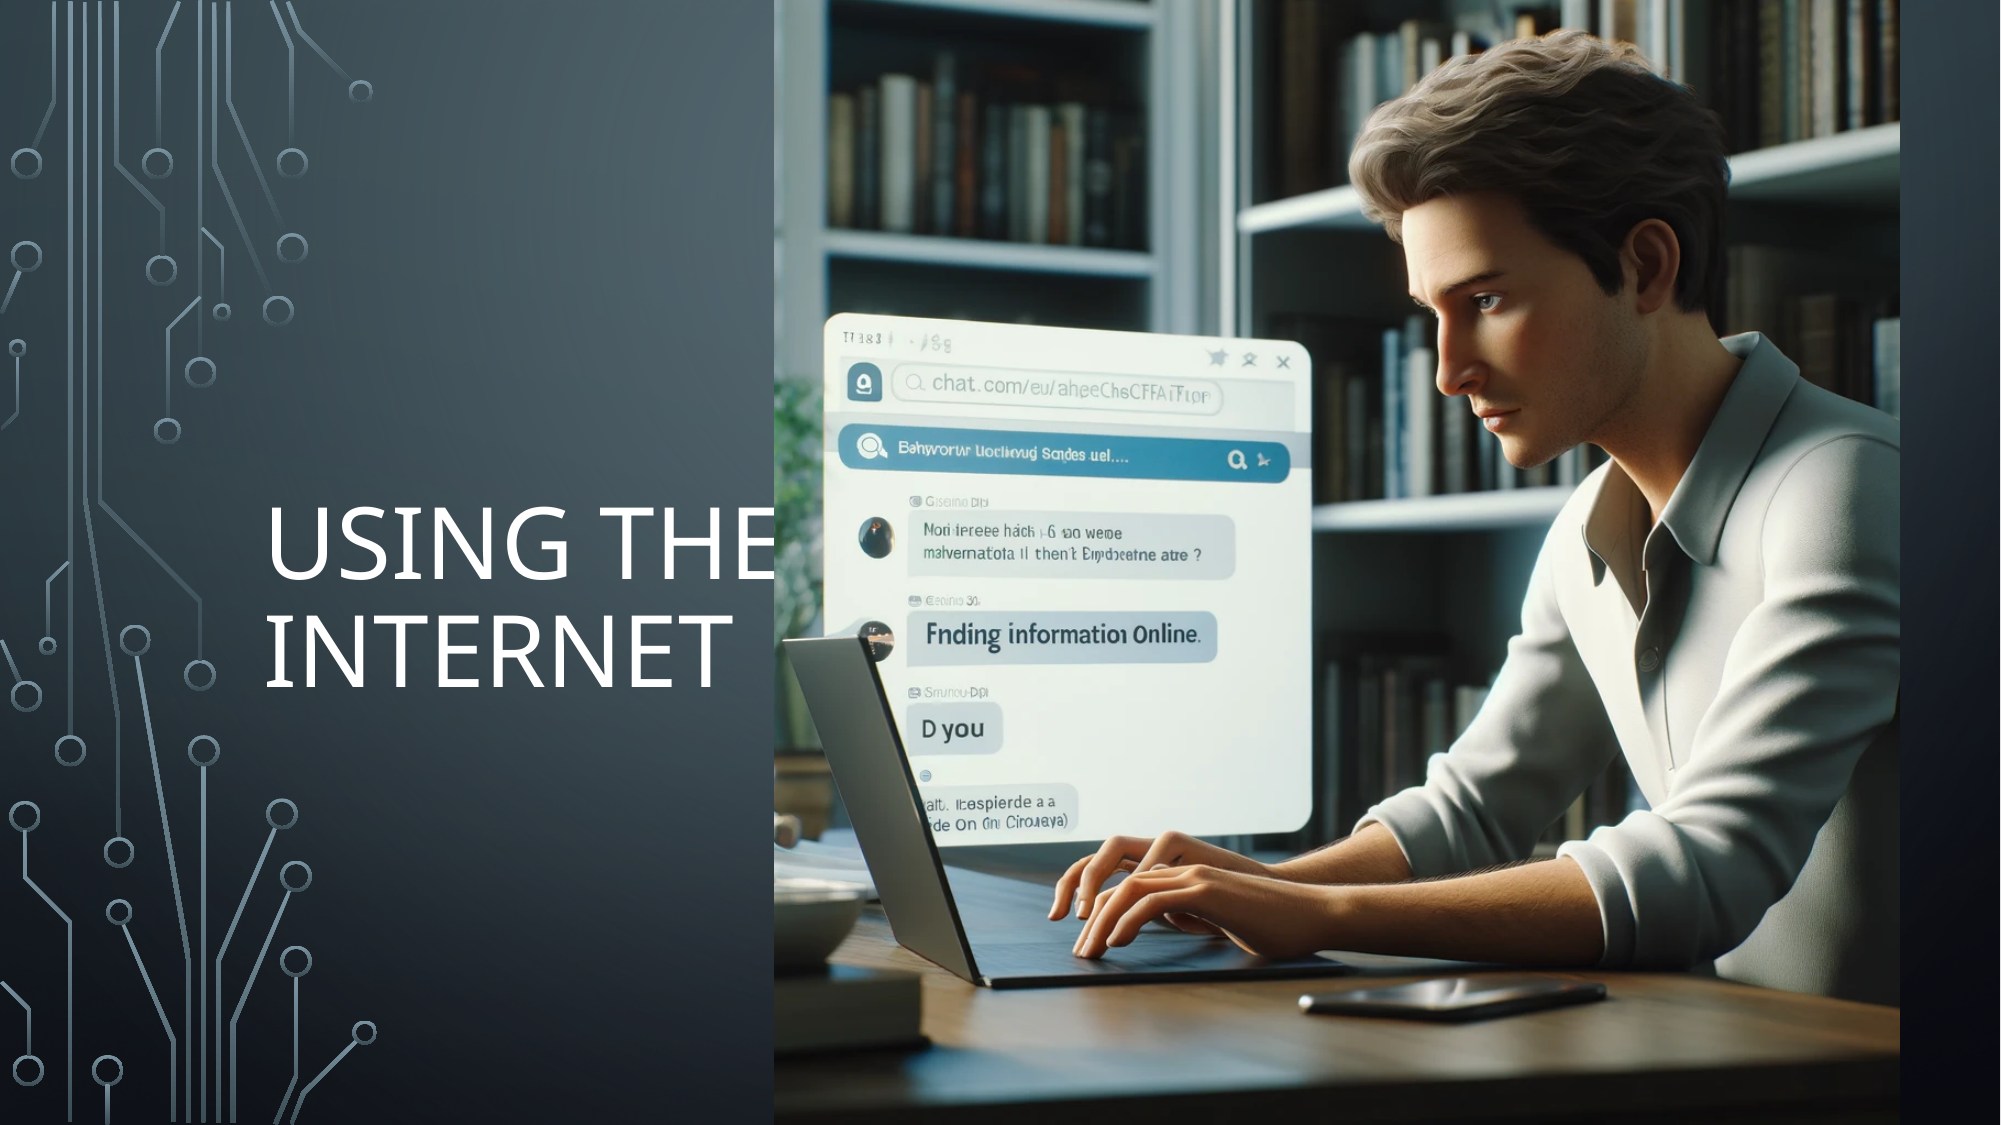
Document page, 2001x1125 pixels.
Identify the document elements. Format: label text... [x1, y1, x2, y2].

picture [773, 0, 1900, 1125]
title Using the internet [248, 324, 773, 717]
